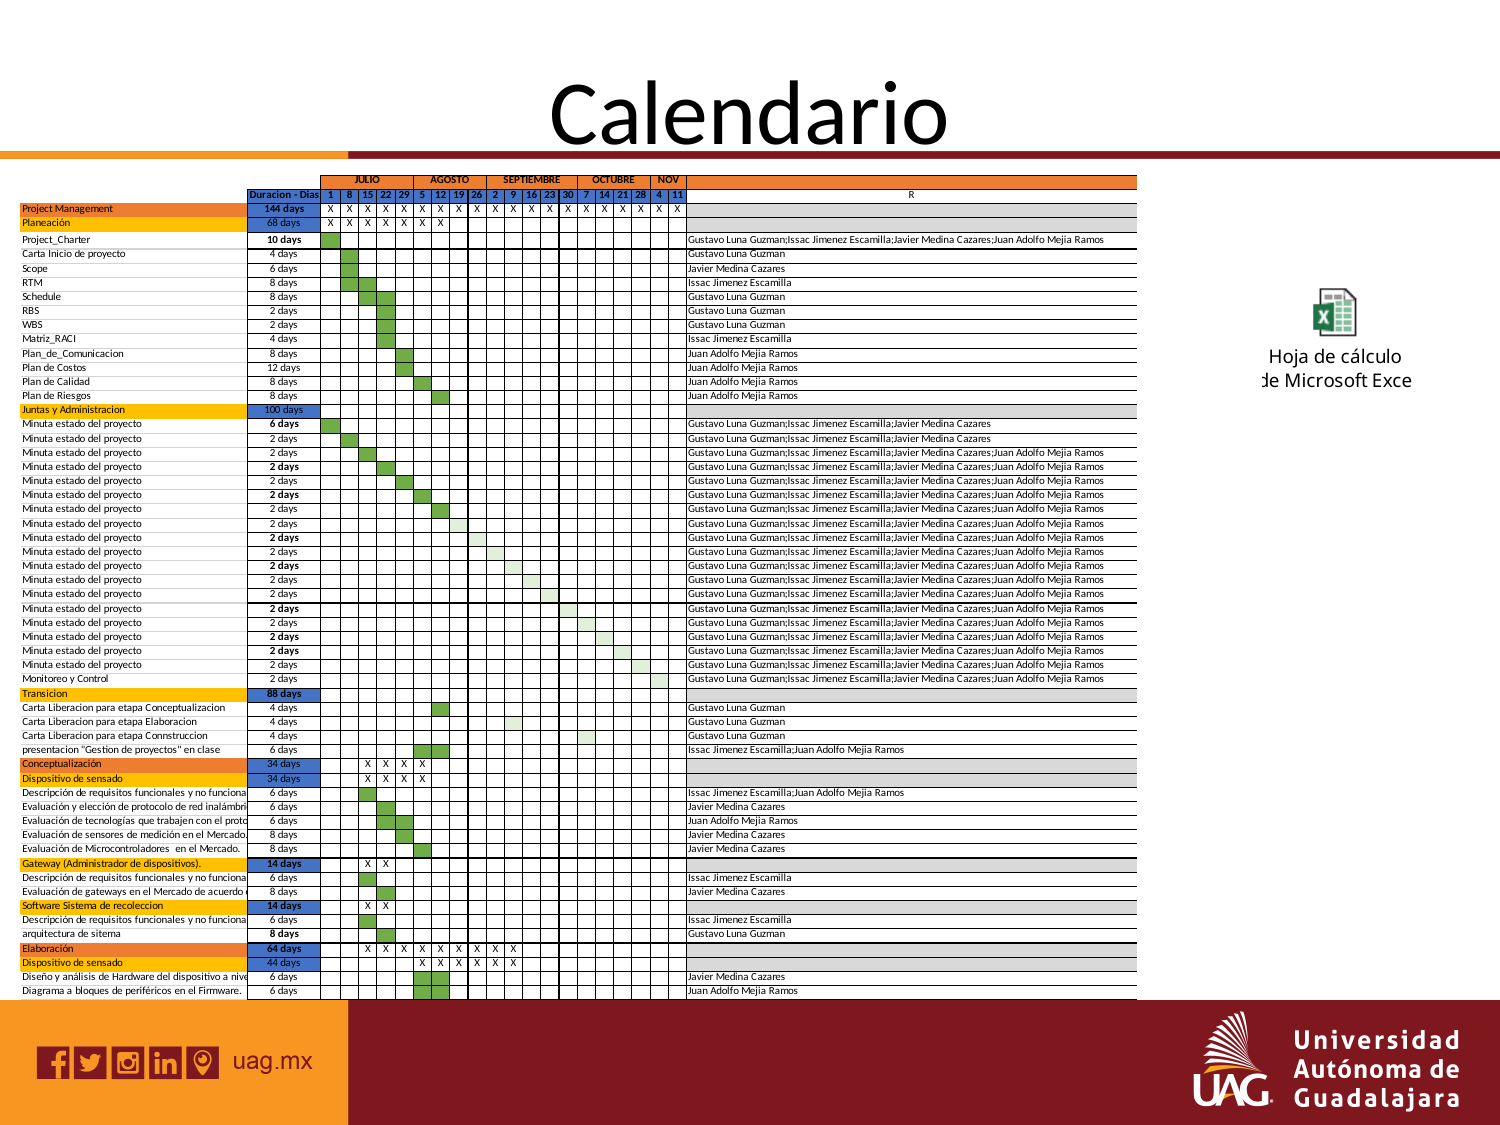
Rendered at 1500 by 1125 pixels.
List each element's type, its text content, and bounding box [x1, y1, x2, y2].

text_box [1262, 287, 1413, 415]
picture [0, 0, 1500, 1125]
title Calendario [75, 45, 1425, 233]
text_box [0, 160, 1138, 1001]
